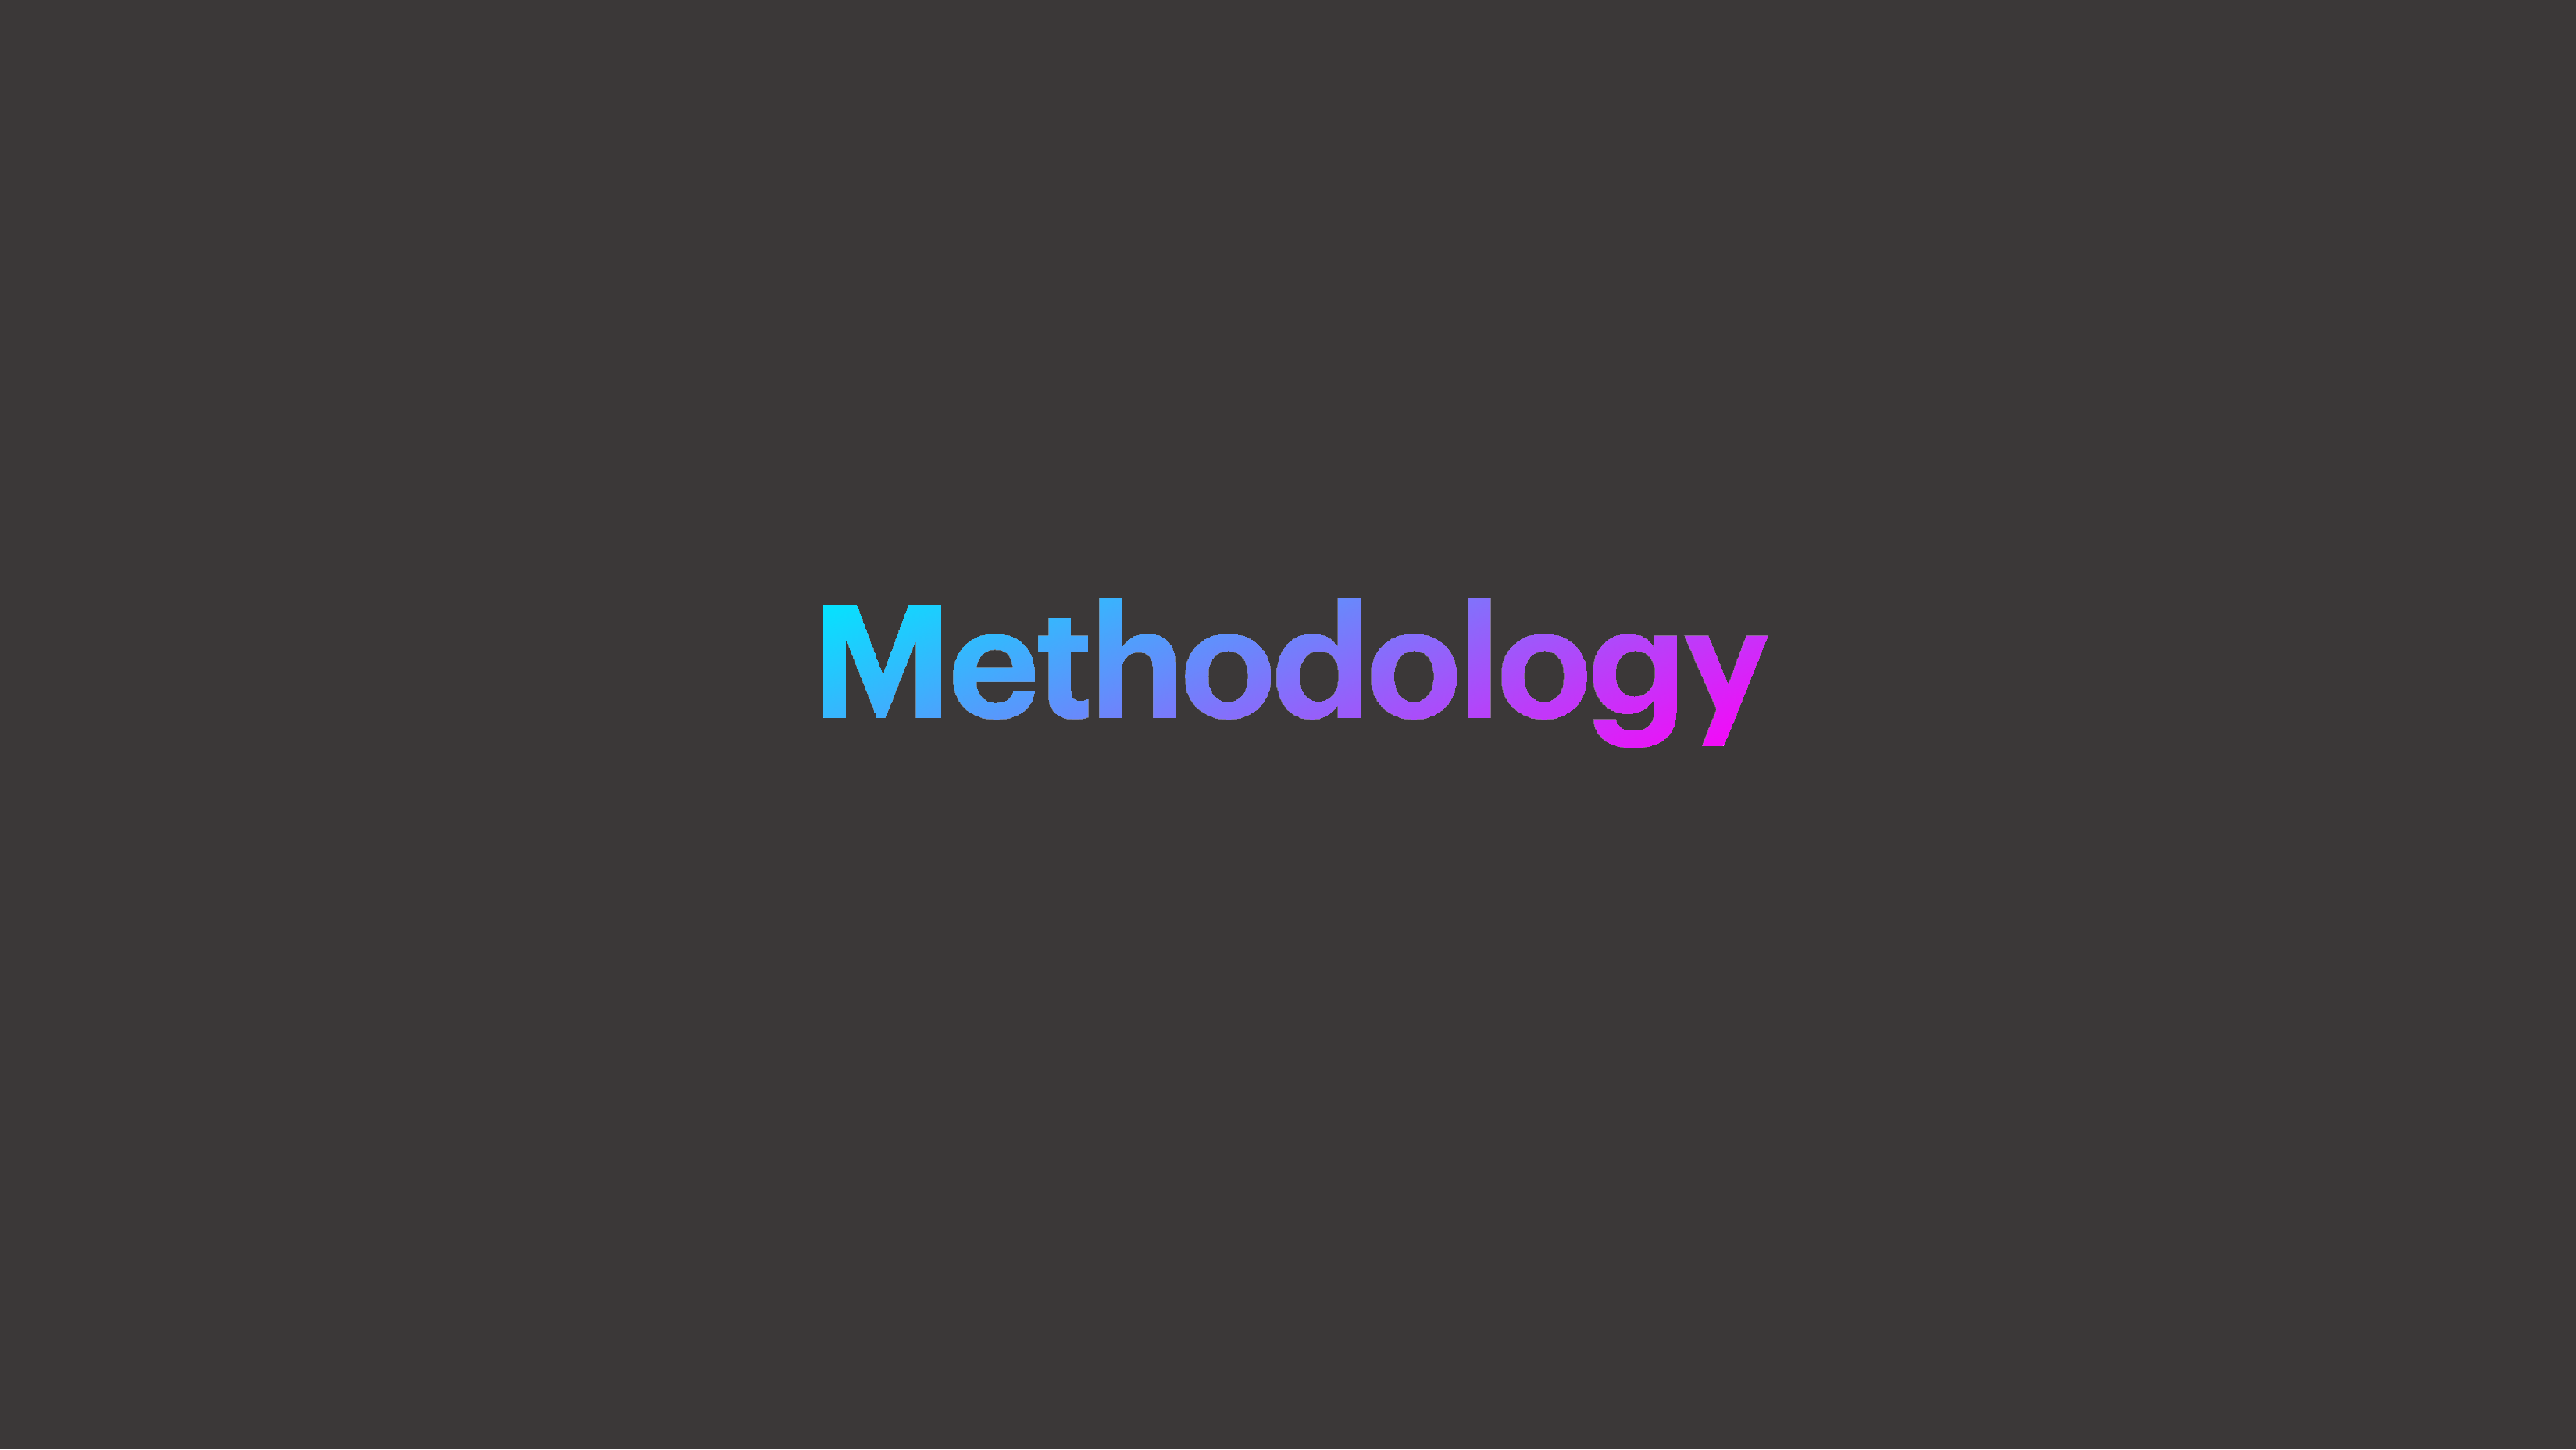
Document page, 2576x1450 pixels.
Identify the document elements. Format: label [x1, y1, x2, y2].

picture [823, 598, 1768, 748]
